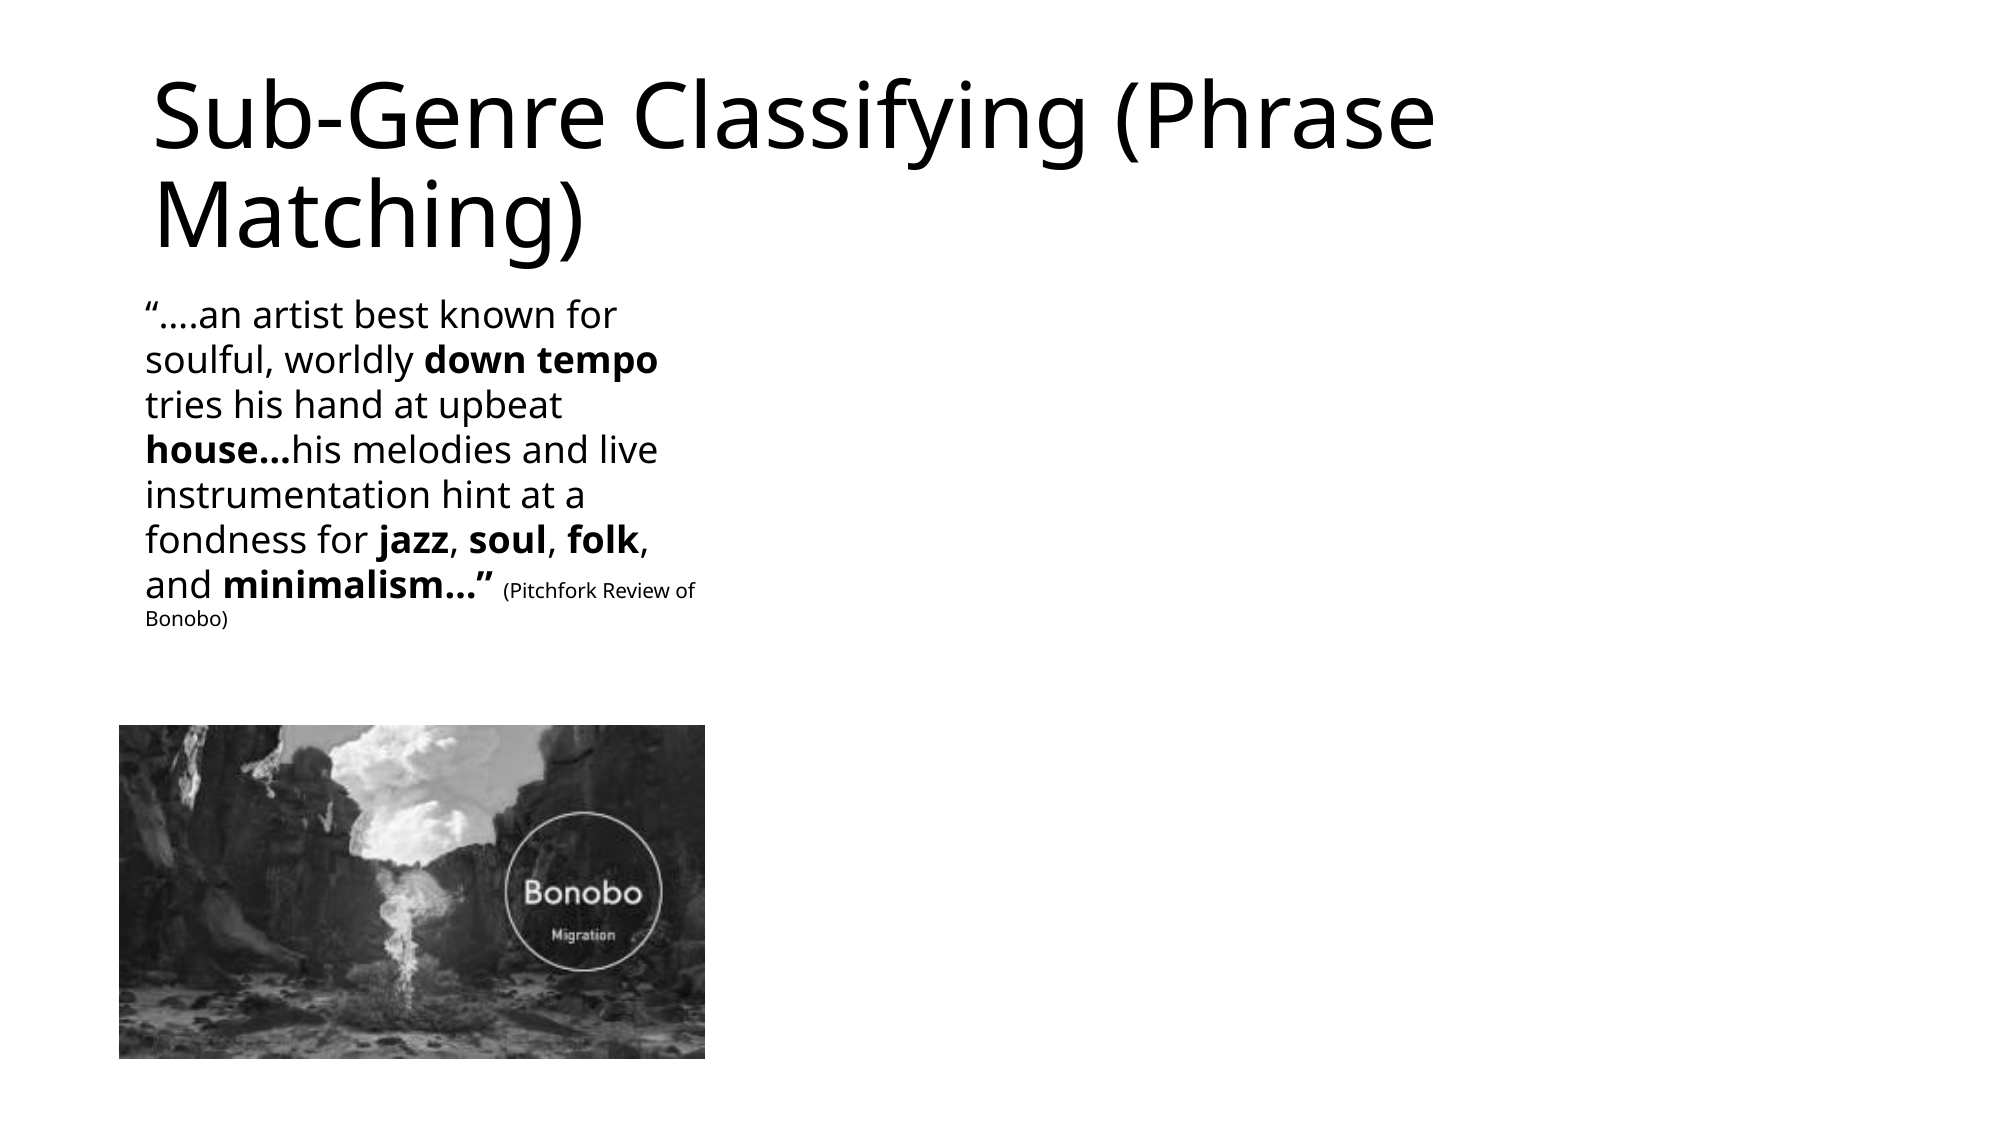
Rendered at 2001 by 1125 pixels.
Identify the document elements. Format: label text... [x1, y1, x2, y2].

picture [119, 725, 705, 1059]
text_box “….an artist best known for soulful, worldly down tempo tries his hand at upbeat house…his melodies and live instrumentation hint at a fondness for jazz, soul, folk, and minimalism…” (Pitchfork Review of Bonobo) [130, 283, 716, 639]
title Sub-Genre Classifying (Phrase Matching) [137, 59, 1863, 278]
